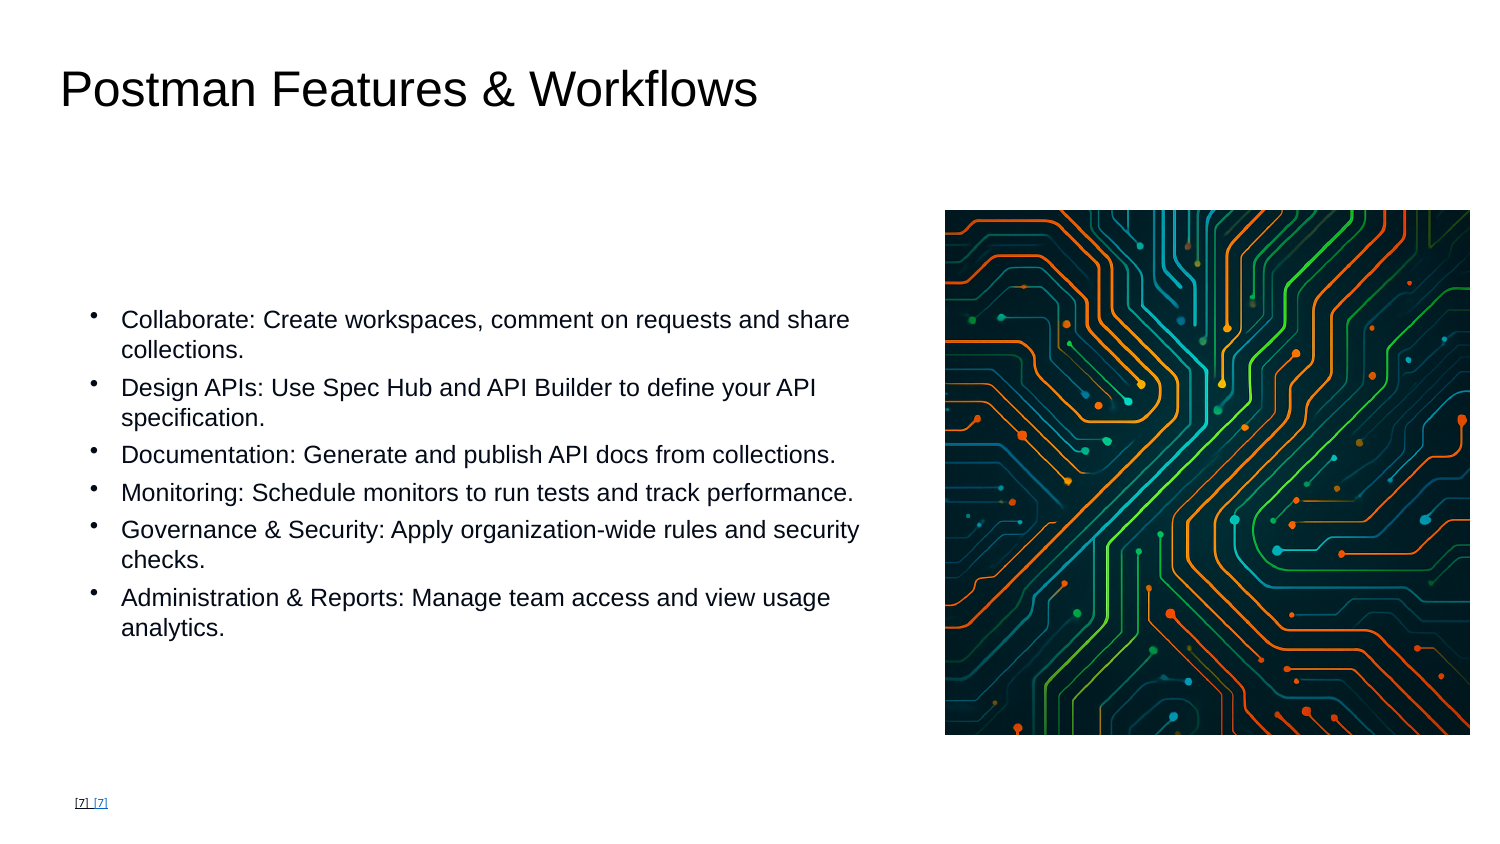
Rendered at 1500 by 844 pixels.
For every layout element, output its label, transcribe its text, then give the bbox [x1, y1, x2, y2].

text_box [7] [7] [59, 783, 1440, 822]
picture [944, 465, 1035, 576]
picture [944, 209, 1470, 735]
text_box Collaborate: Create workspaces, comment on requests and share collections. Design APIs: Use Spec Hub and API Builder to define your API specification. Documentation: Generate and publish API docs from collections. Monitoring: Schedule monitors to run tests and track performance. Governance & Security: Apply organization‑wide rules and security checks. Administration & Reports: Manage team access and view usage analytics. [74, 209, 930, 735]
text_box Postman Features & Workflows [44, 45, 1455, 128]
